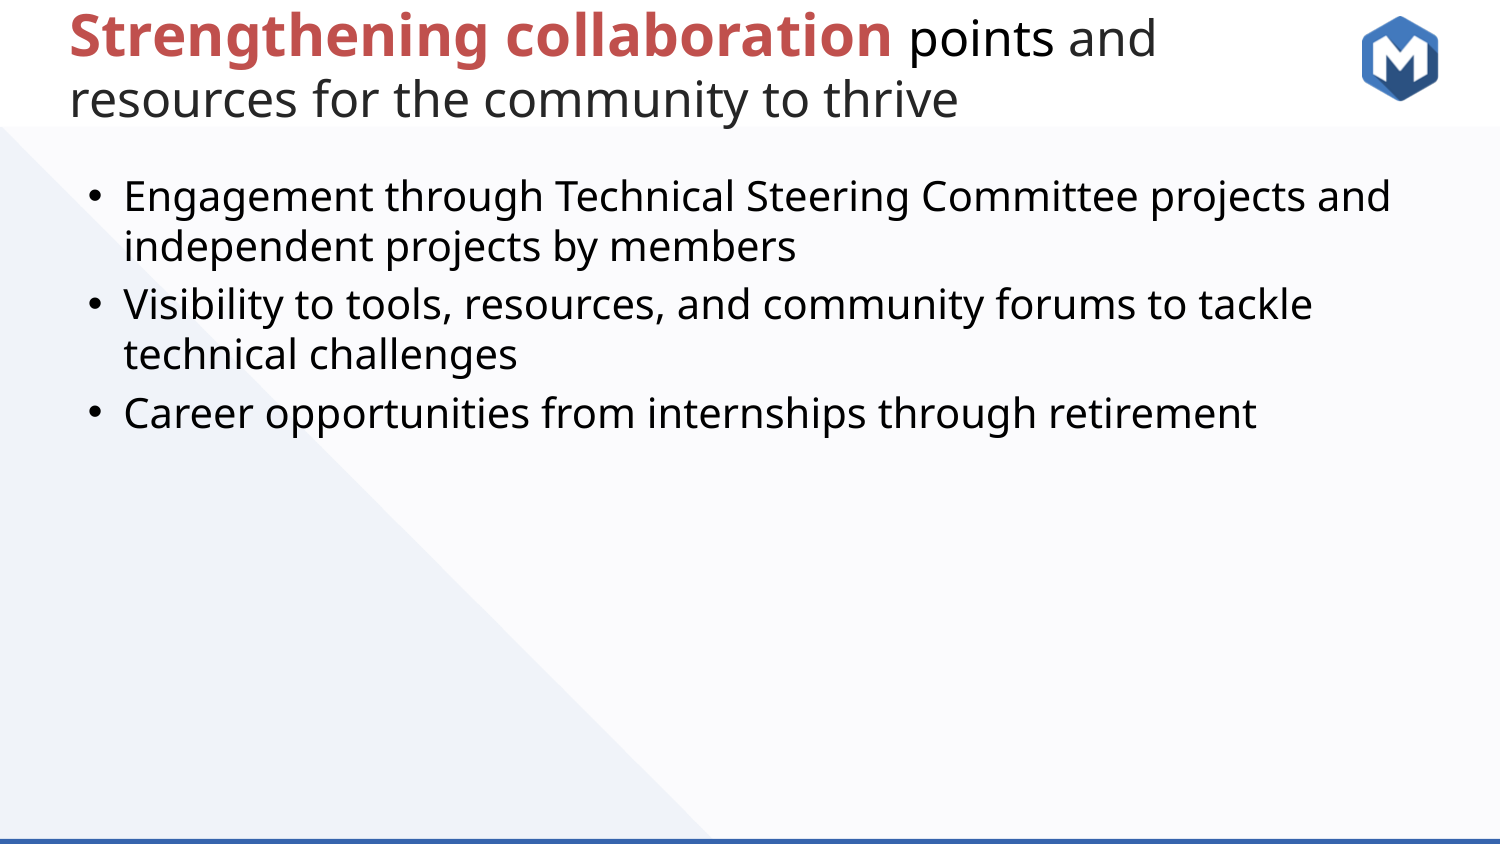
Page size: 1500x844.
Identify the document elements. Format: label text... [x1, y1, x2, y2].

title Strengthening collaboration points and resources for the community to thrive [54, 26, 1350, 100]
picture [1362, 16, 1440, 102]
list Engagement through Technical Steering Committee projects and independent projects by members Visibility to tools, resources, and community forums to tackle technical challenges Career opportunities from internships through retirement [52, 154, 1425, 671]
